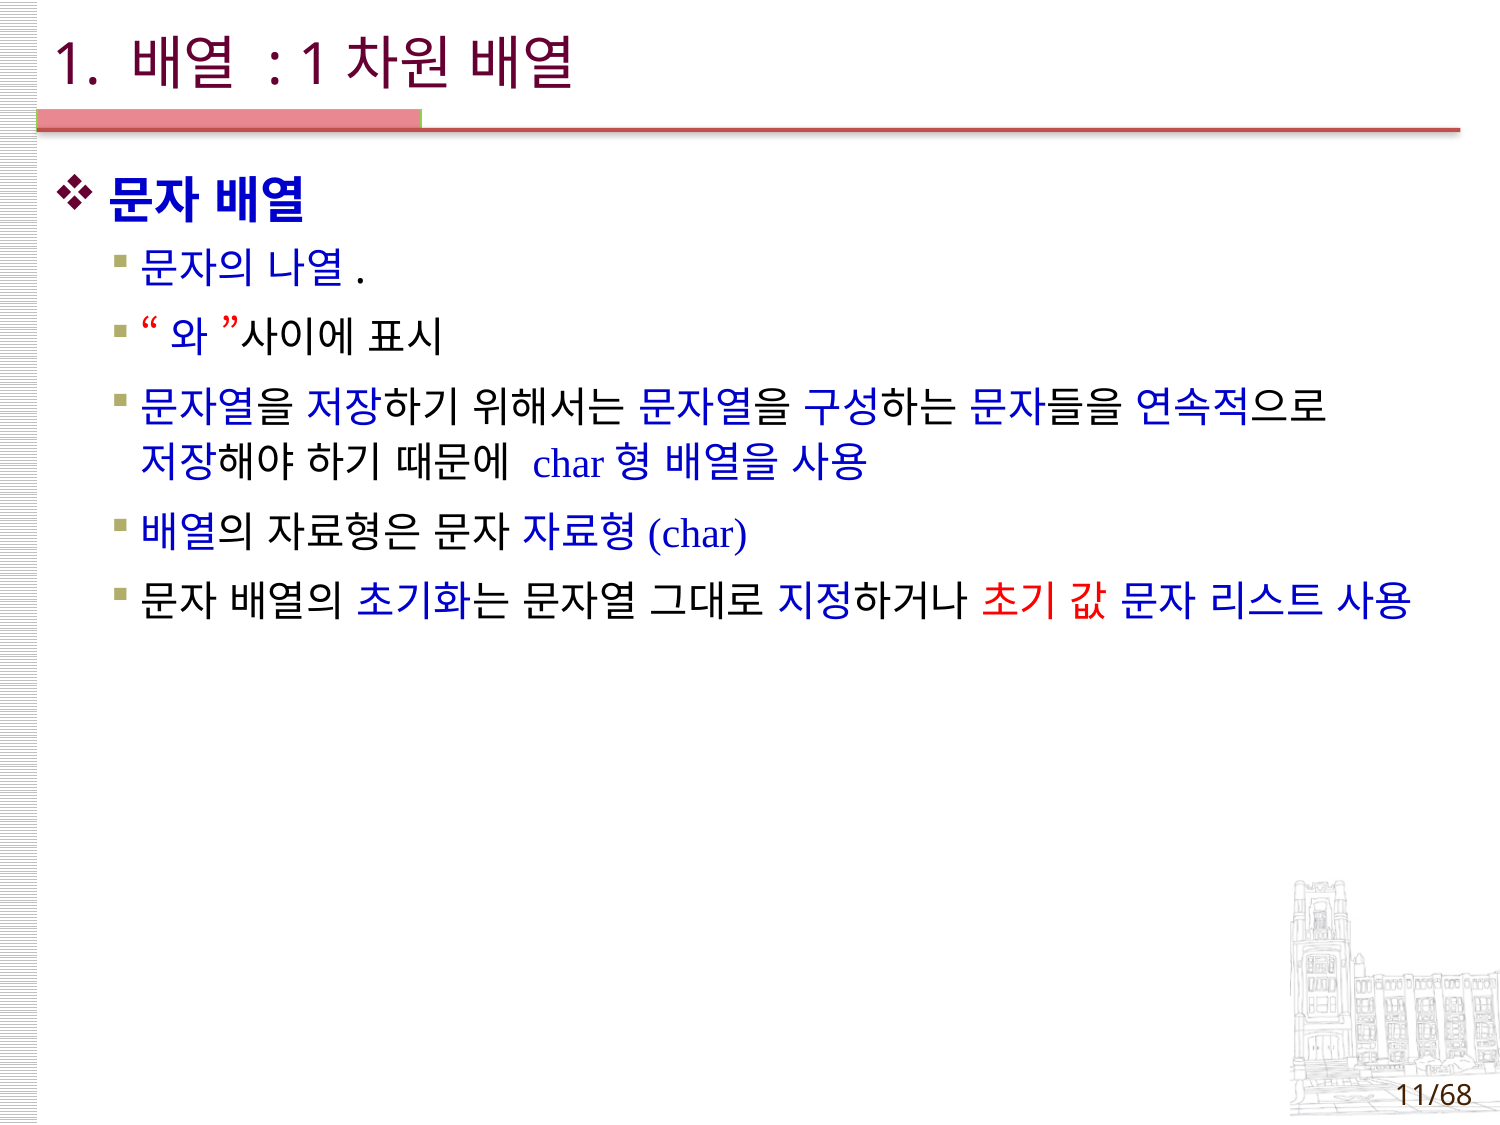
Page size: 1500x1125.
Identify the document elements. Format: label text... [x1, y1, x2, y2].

list 문자 배열 문자의 나열. “와 ”사이에 표시 문자열을 저장하기 위해서는 문자열을 구성하는 문자들을 연속적으로 저장해야 하기 때문에 char형 배열을 사용 배열의 자료형은 문자 자료형(char) 문자 배열의 초기화는 문자열 그대로 지정하거나 초기 값 문자 리스트 사용 [37, 160, 1463, 1099]
picture [1290, 874, 1500, 1125]
title 1. 배열 : 1차원 배열 [37, 13, 1278, 109]
picture [1459, 1095, 1468, 1103]
